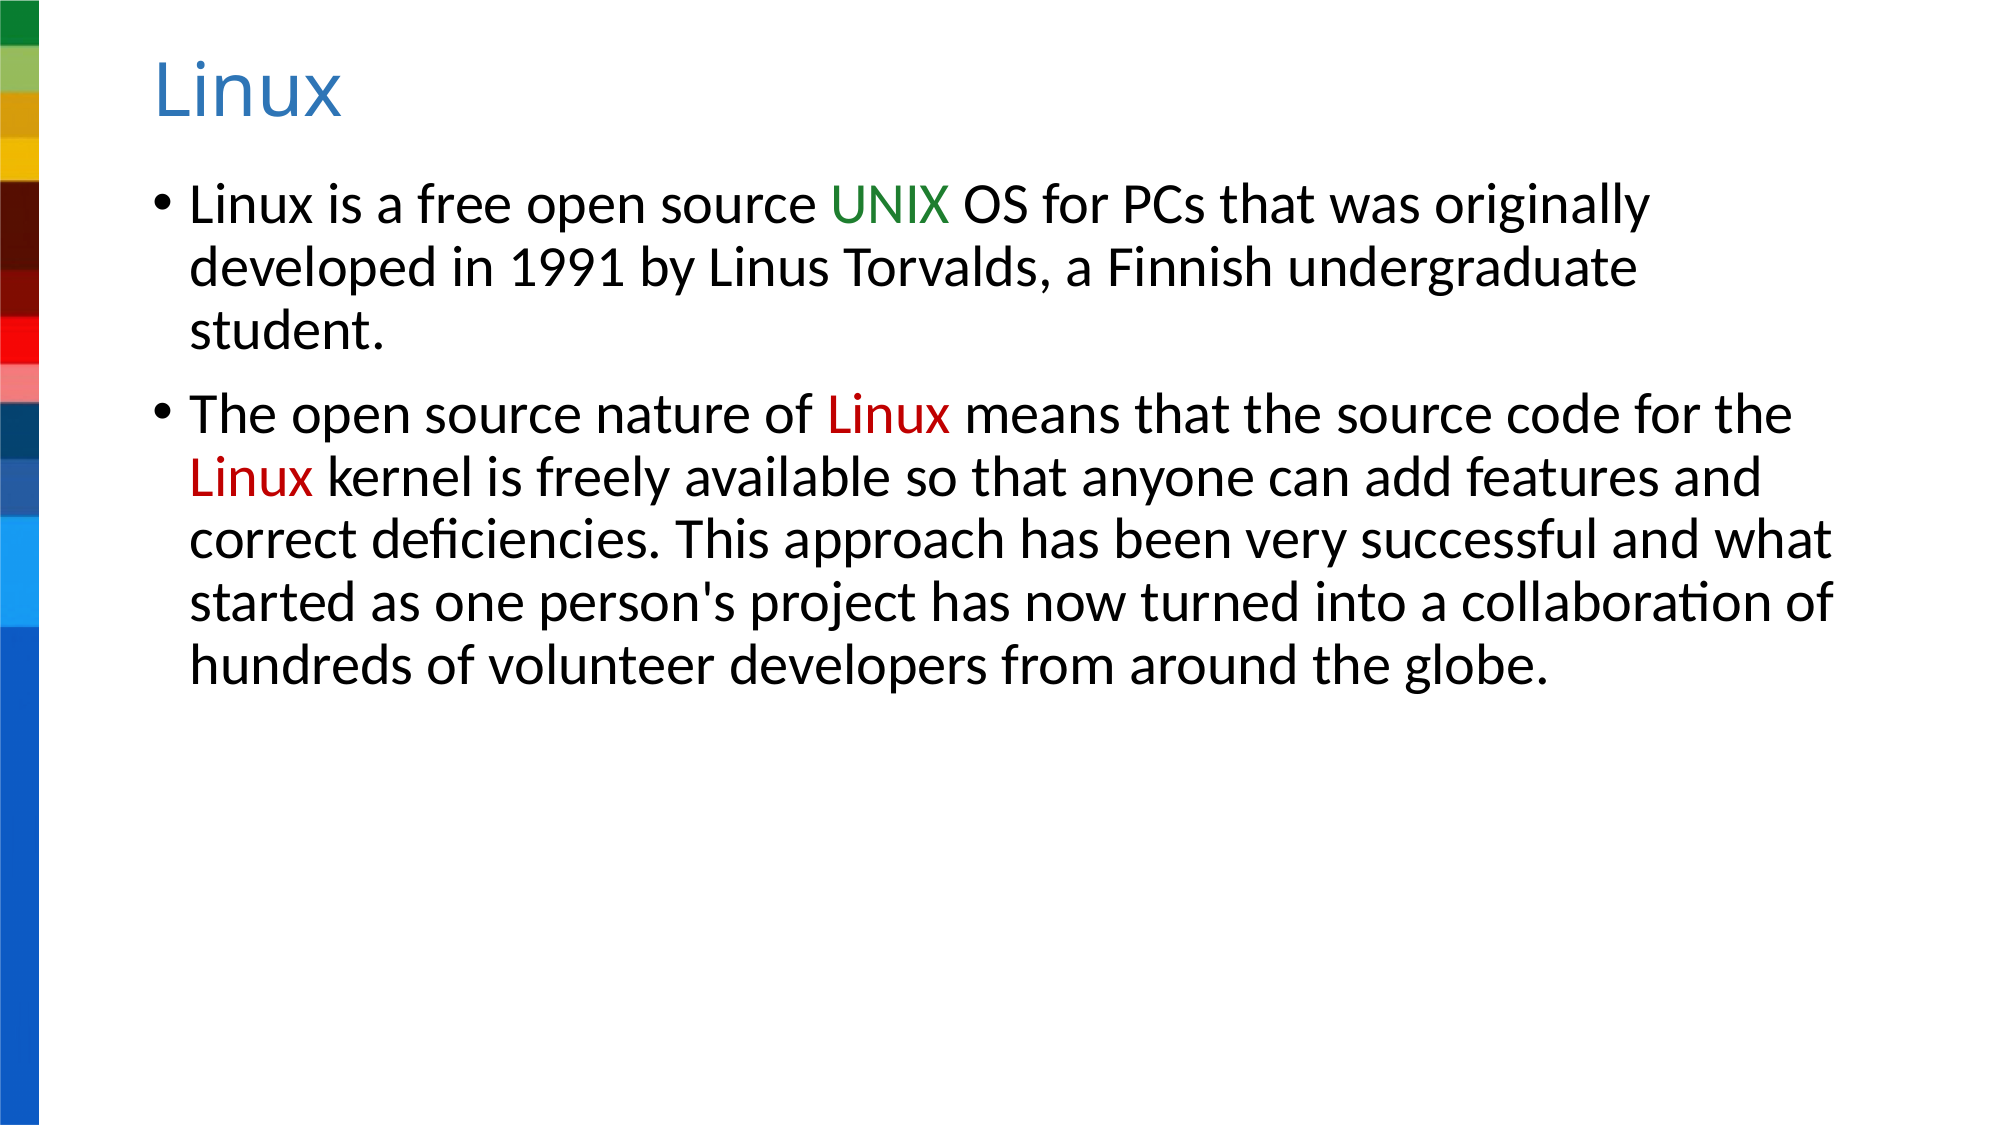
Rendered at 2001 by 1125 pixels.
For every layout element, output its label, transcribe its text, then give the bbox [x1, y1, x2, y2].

picture [0, 1, 582, 1124]
list Linux is a free open source UNIX OS for PCs that was originally developed in 1991 by Linus Torvalds, a Finnish undergraduate student. The open source nature of Linux means that the source code for the Linux kernel is freely available so that anyone can add features and correct deficiencies. This approach has been very successful and what started as one person's project has now turned into a collaboration of hundreds of volunteer developers from around the globe. [137, 165, 1863, 1014]
title Linux [137, 41, 1863, 143]
